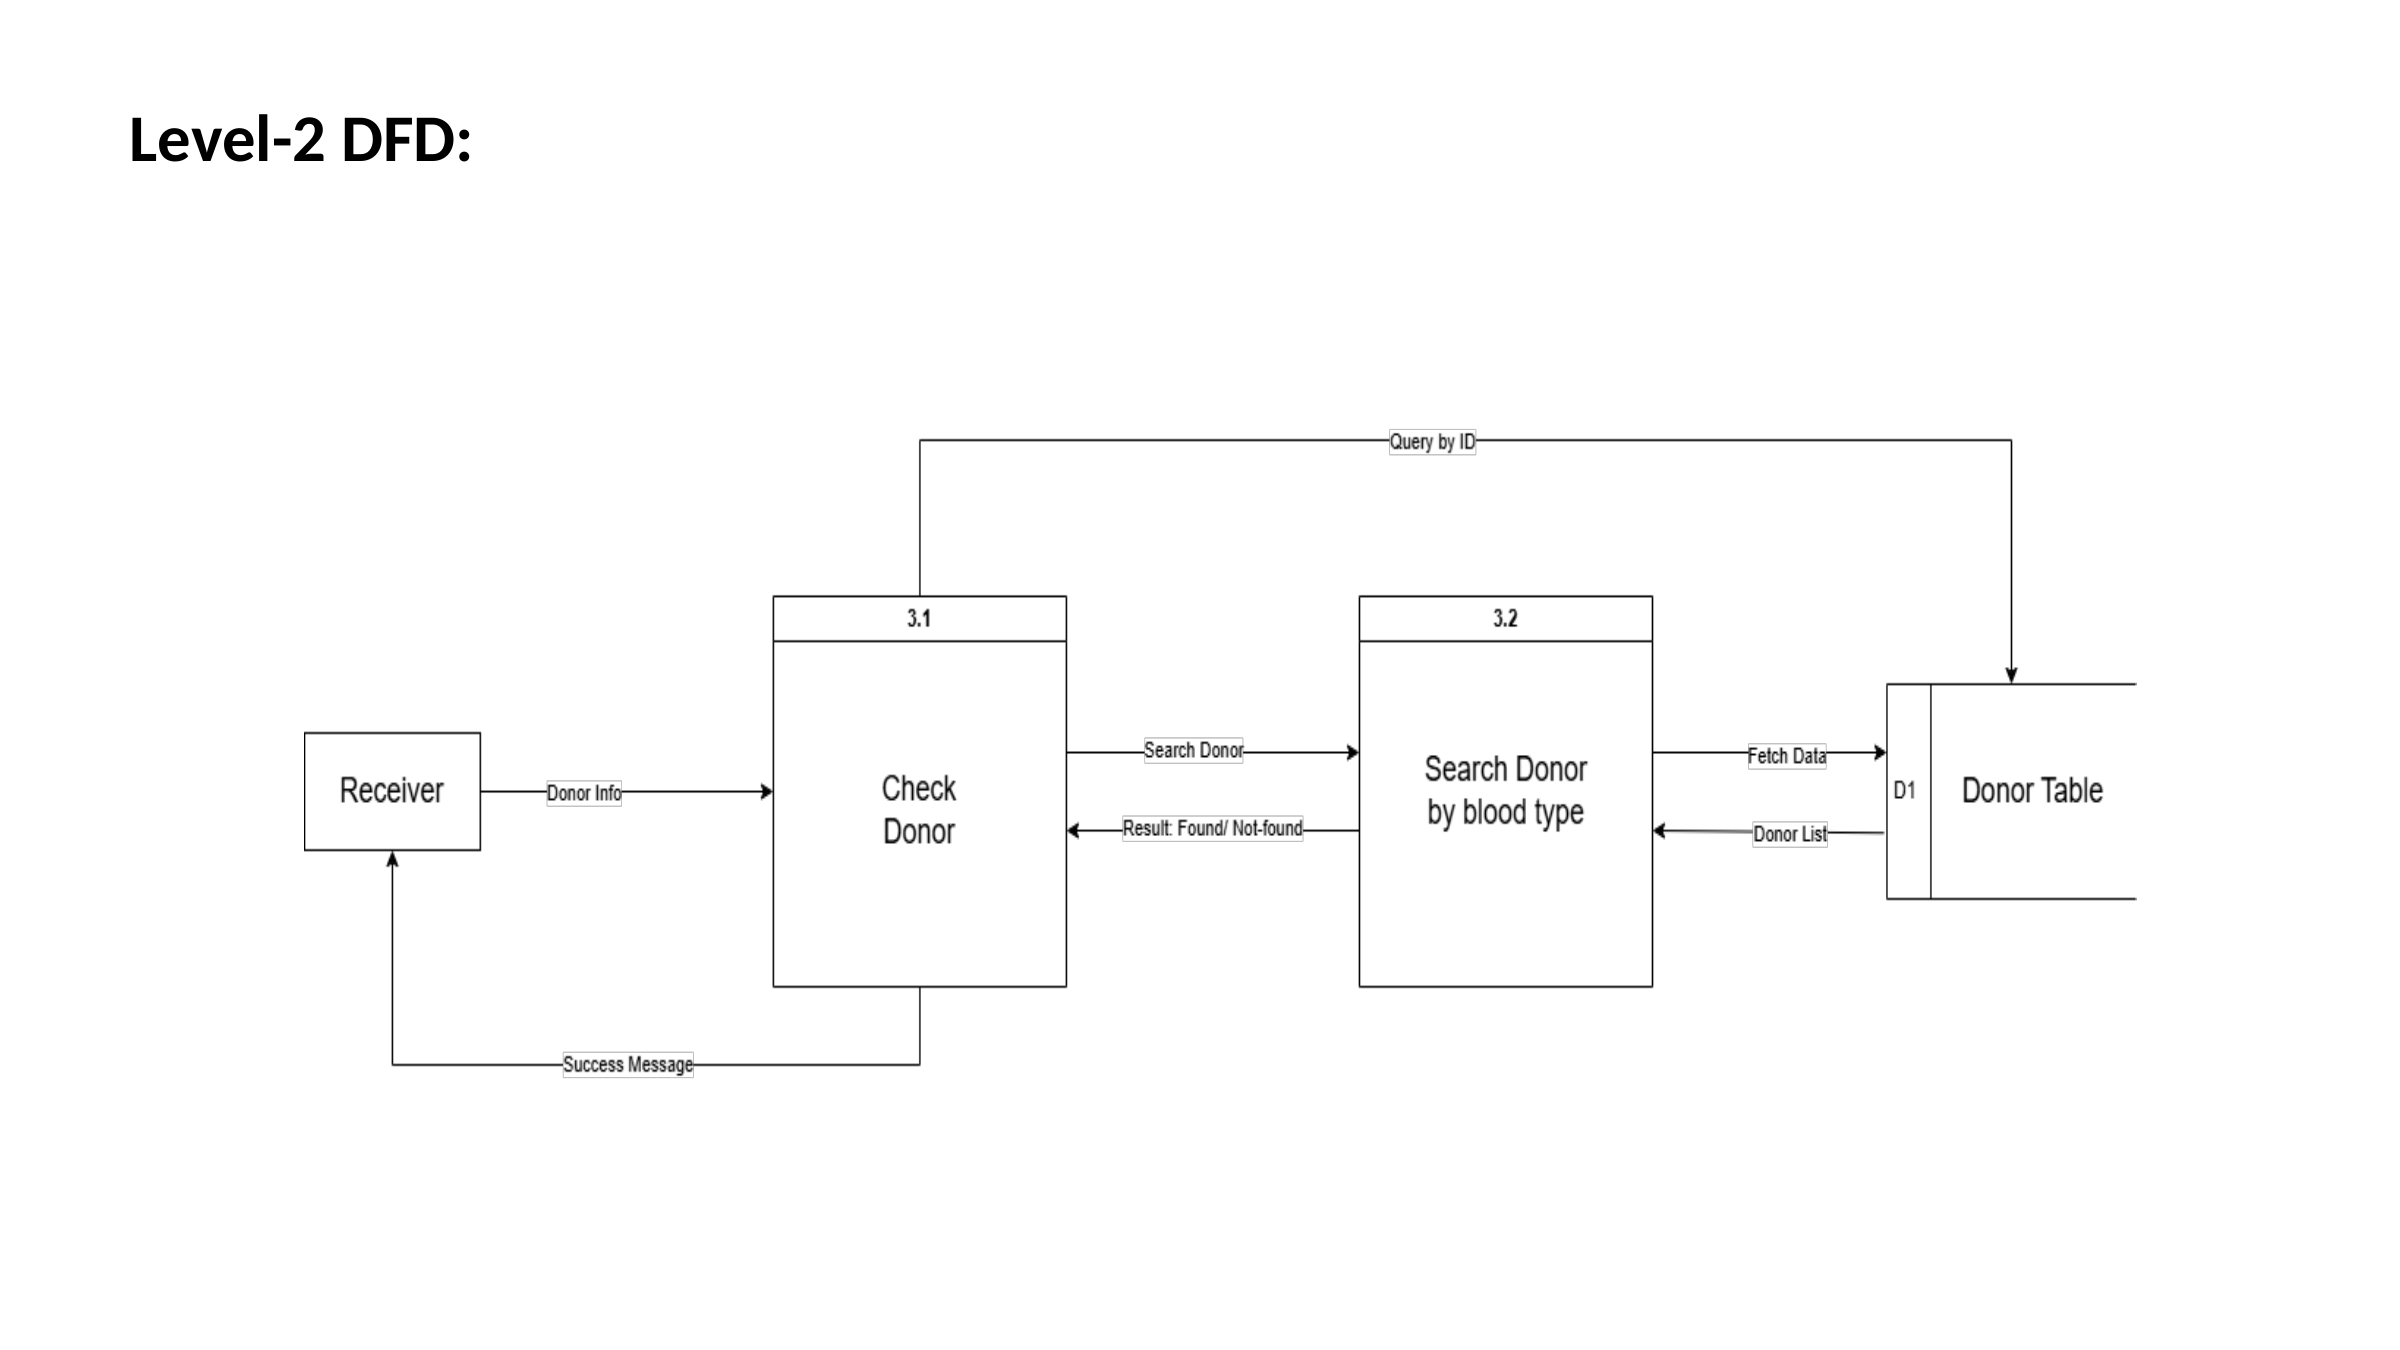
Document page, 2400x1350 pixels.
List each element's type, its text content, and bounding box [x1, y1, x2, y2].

picture [304, 426, 2137, 1082]
text_box Level-2 DFD: [115, 87, 785, 182]
